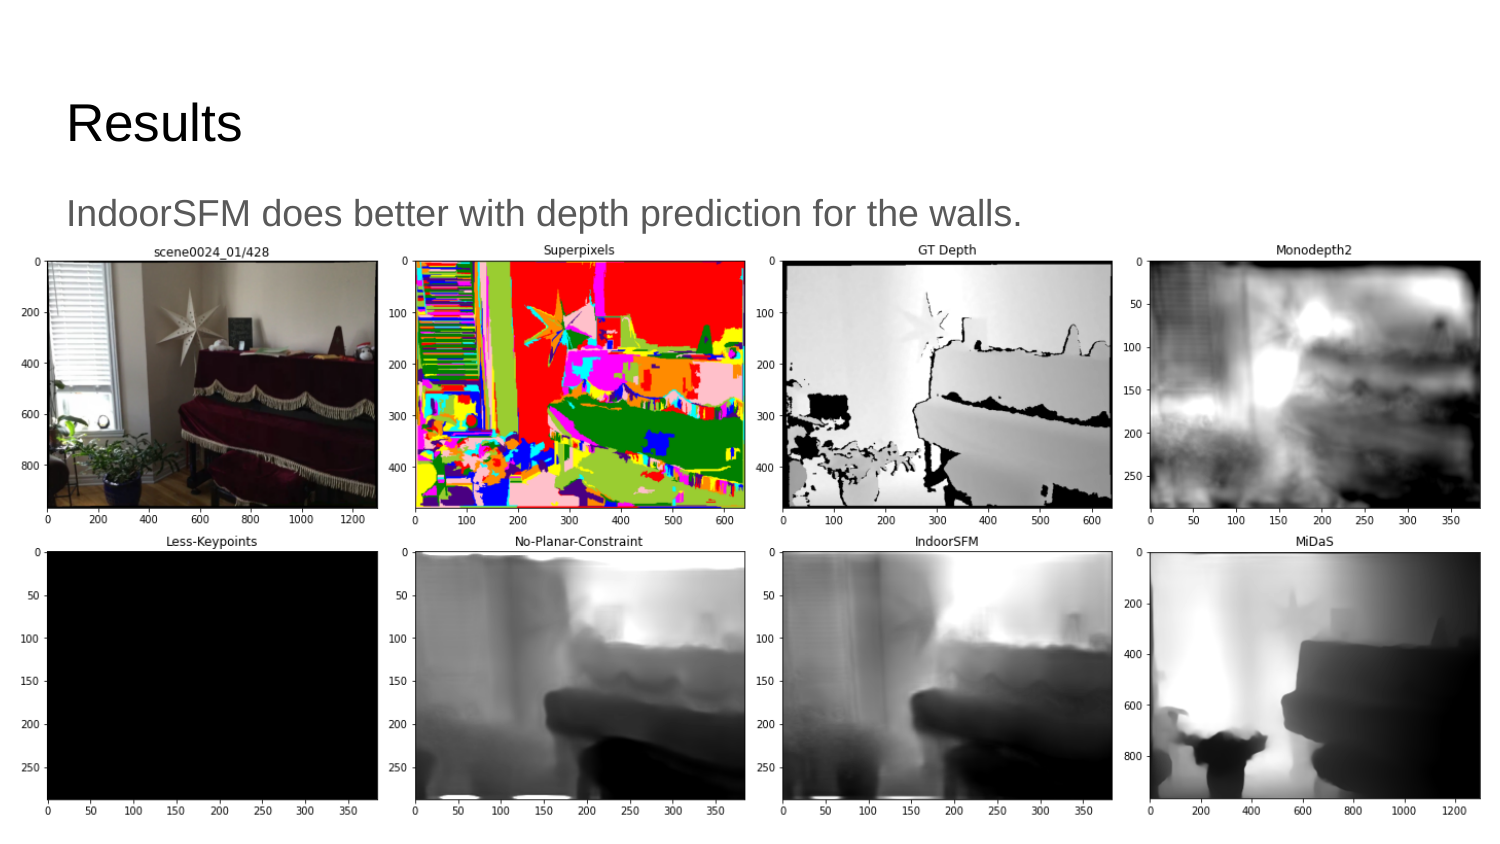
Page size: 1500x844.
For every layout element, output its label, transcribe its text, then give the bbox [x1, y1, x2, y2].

picture [13, 237, 1487, 824]
list IndoorSFM does better with depth prediction for the walls. [51, 166, 1449, 236]
title Results [51, 72, 1449, 166]
